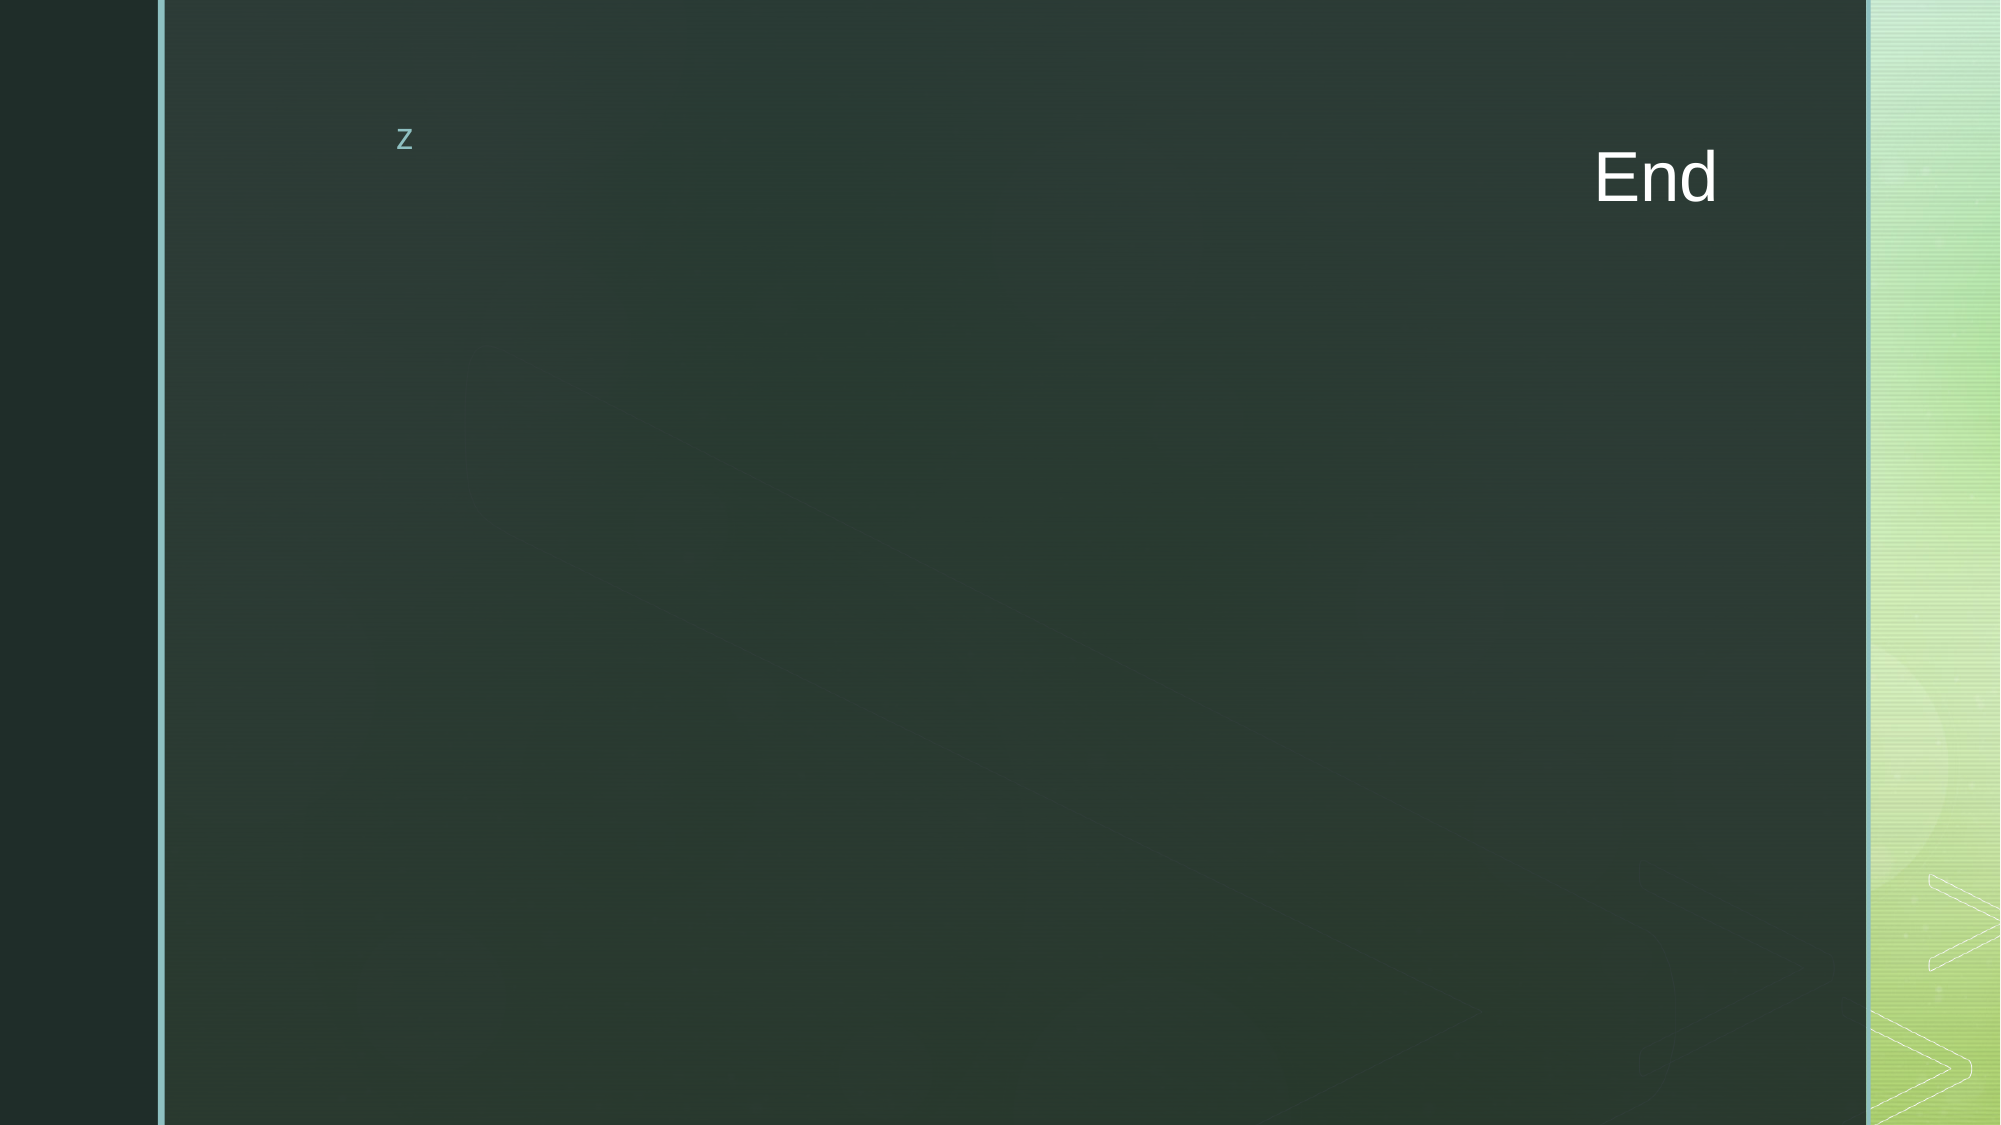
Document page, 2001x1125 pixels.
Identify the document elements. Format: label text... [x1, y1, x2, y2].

picture [1871, 0, 2001, 1125]
title End [428, 132, 1734, 310]
